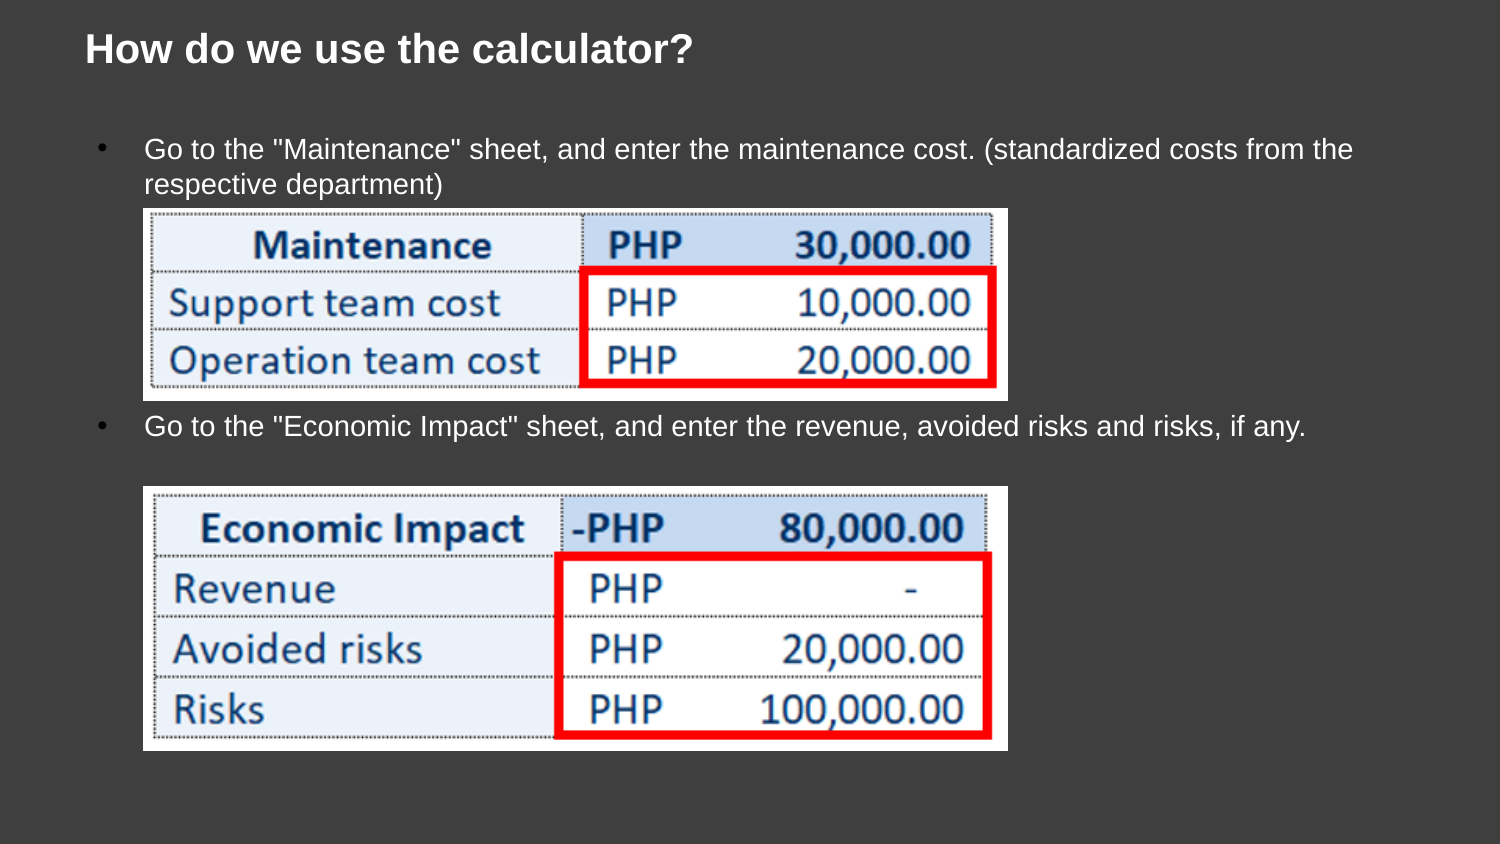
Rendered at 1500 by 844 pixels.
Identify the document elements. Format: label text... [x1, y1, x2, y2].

picture [143, 485, 1009, 751]
picture [143, 208, 1009, 401]
text_box Go to the "Maintenance" sheet, and enter the maintenance cost. (standardized costs from the respective department) [82, 122, 1401, 208]
text_box How do we use the calculator? [51, 7, 1449, 94]
text_box Go to the "Economic Impact" sheet, and enter the revenue, avoided risks and risks, if any. [82, 400, 1401, 451]
